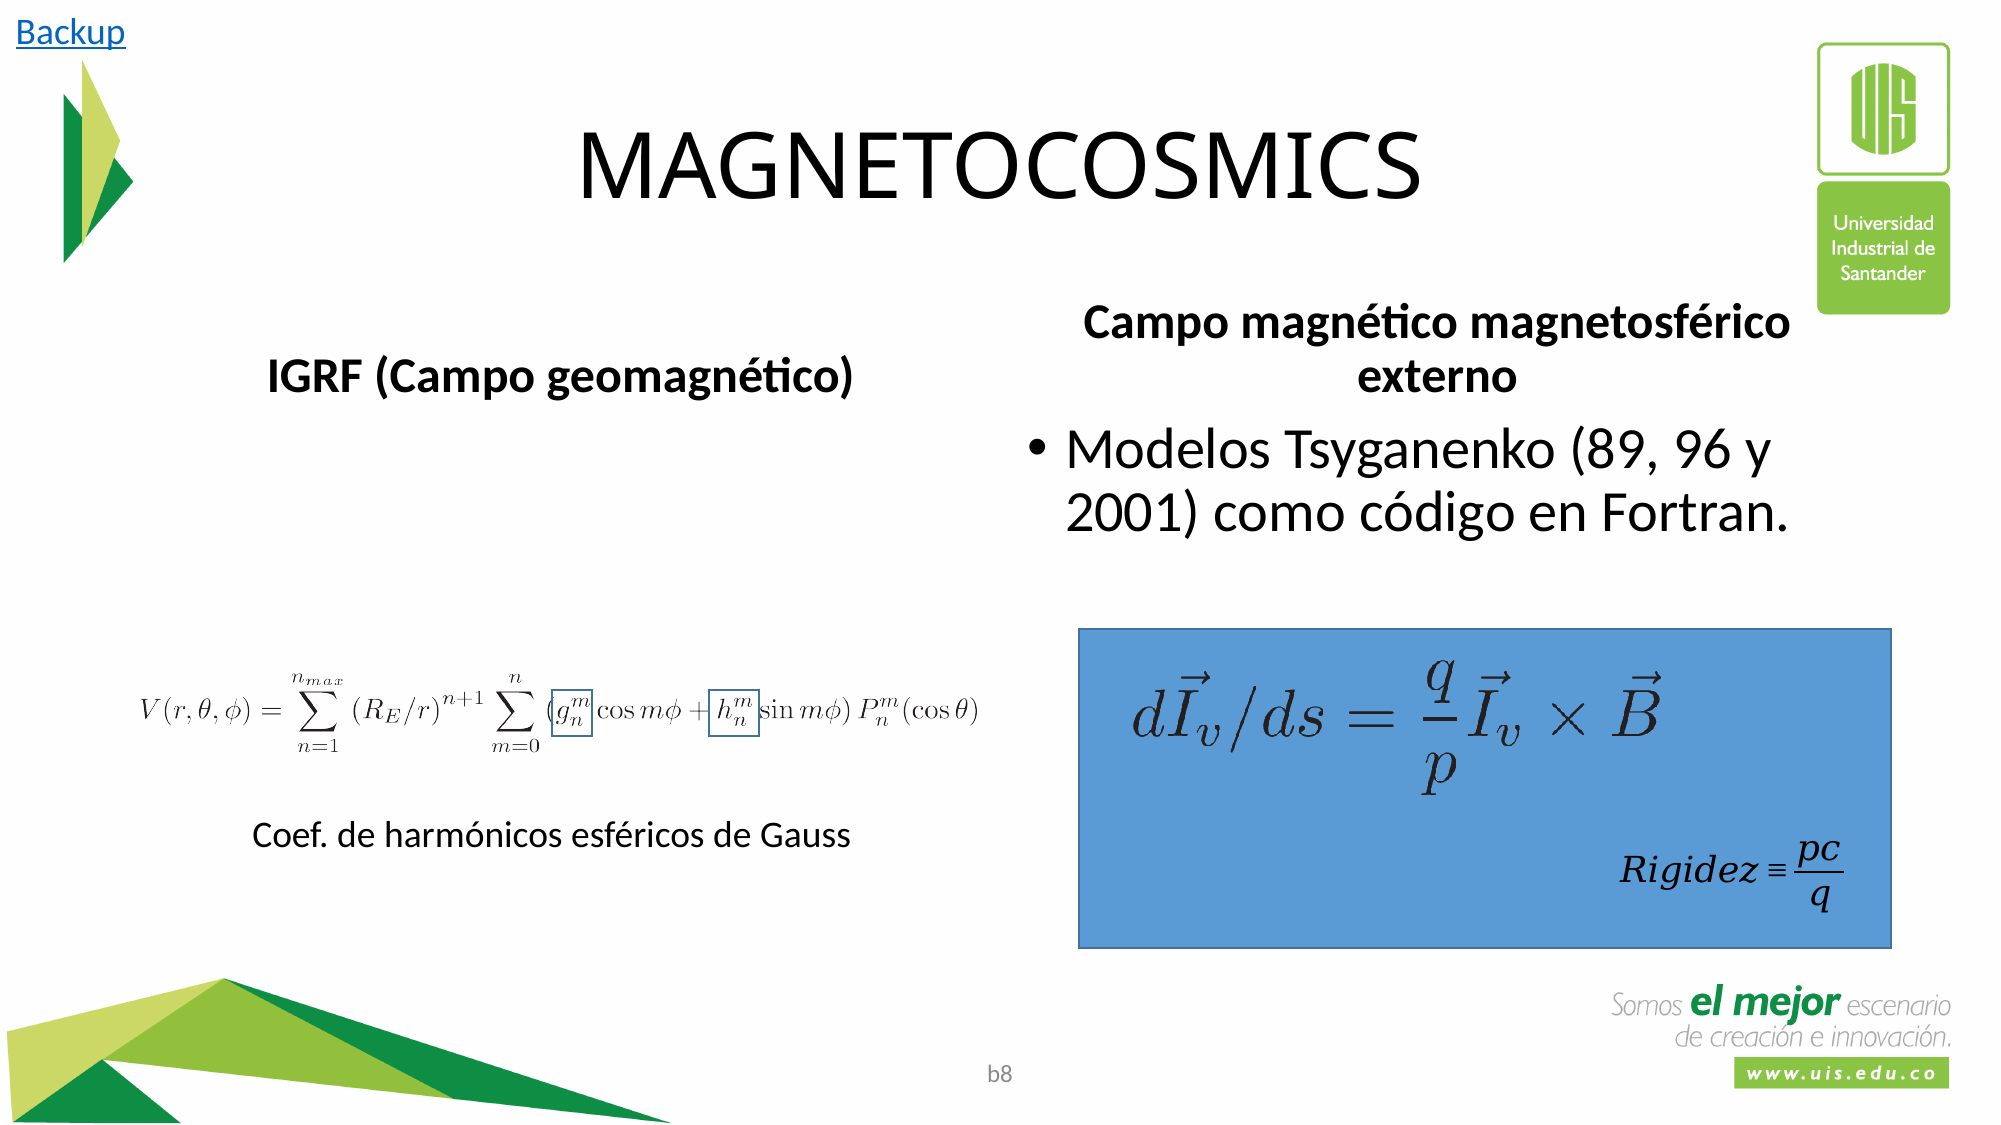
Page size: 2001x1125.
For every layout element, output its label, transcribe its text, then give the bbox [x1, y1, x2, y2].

list Modelos Tsyganenko (89, 96 y 2001) como código en Fortran. [1012, 410, 1863, 1016]
list Campo magnético magnetosférico externo [1012, 275, 1863, 410]
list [137, 671, 984, 755]
text_box Backup [0, 0, 141, 59]
picture [1123, 656, 1674, 798]
picture [0, 0, 2001, 1125]
text_box Coef. de harmónicos esféricos de Gauss [237, 802, 867, 863]
slide_number b8 [774, 1042, 1225, 1103]
list IGRF (Campo geomagnético) [137, 275, 984, 411]
title MAGNETOCOSMICS [137, 59, 1863, 278]
text_box [1078, 628, 1892, 949]
